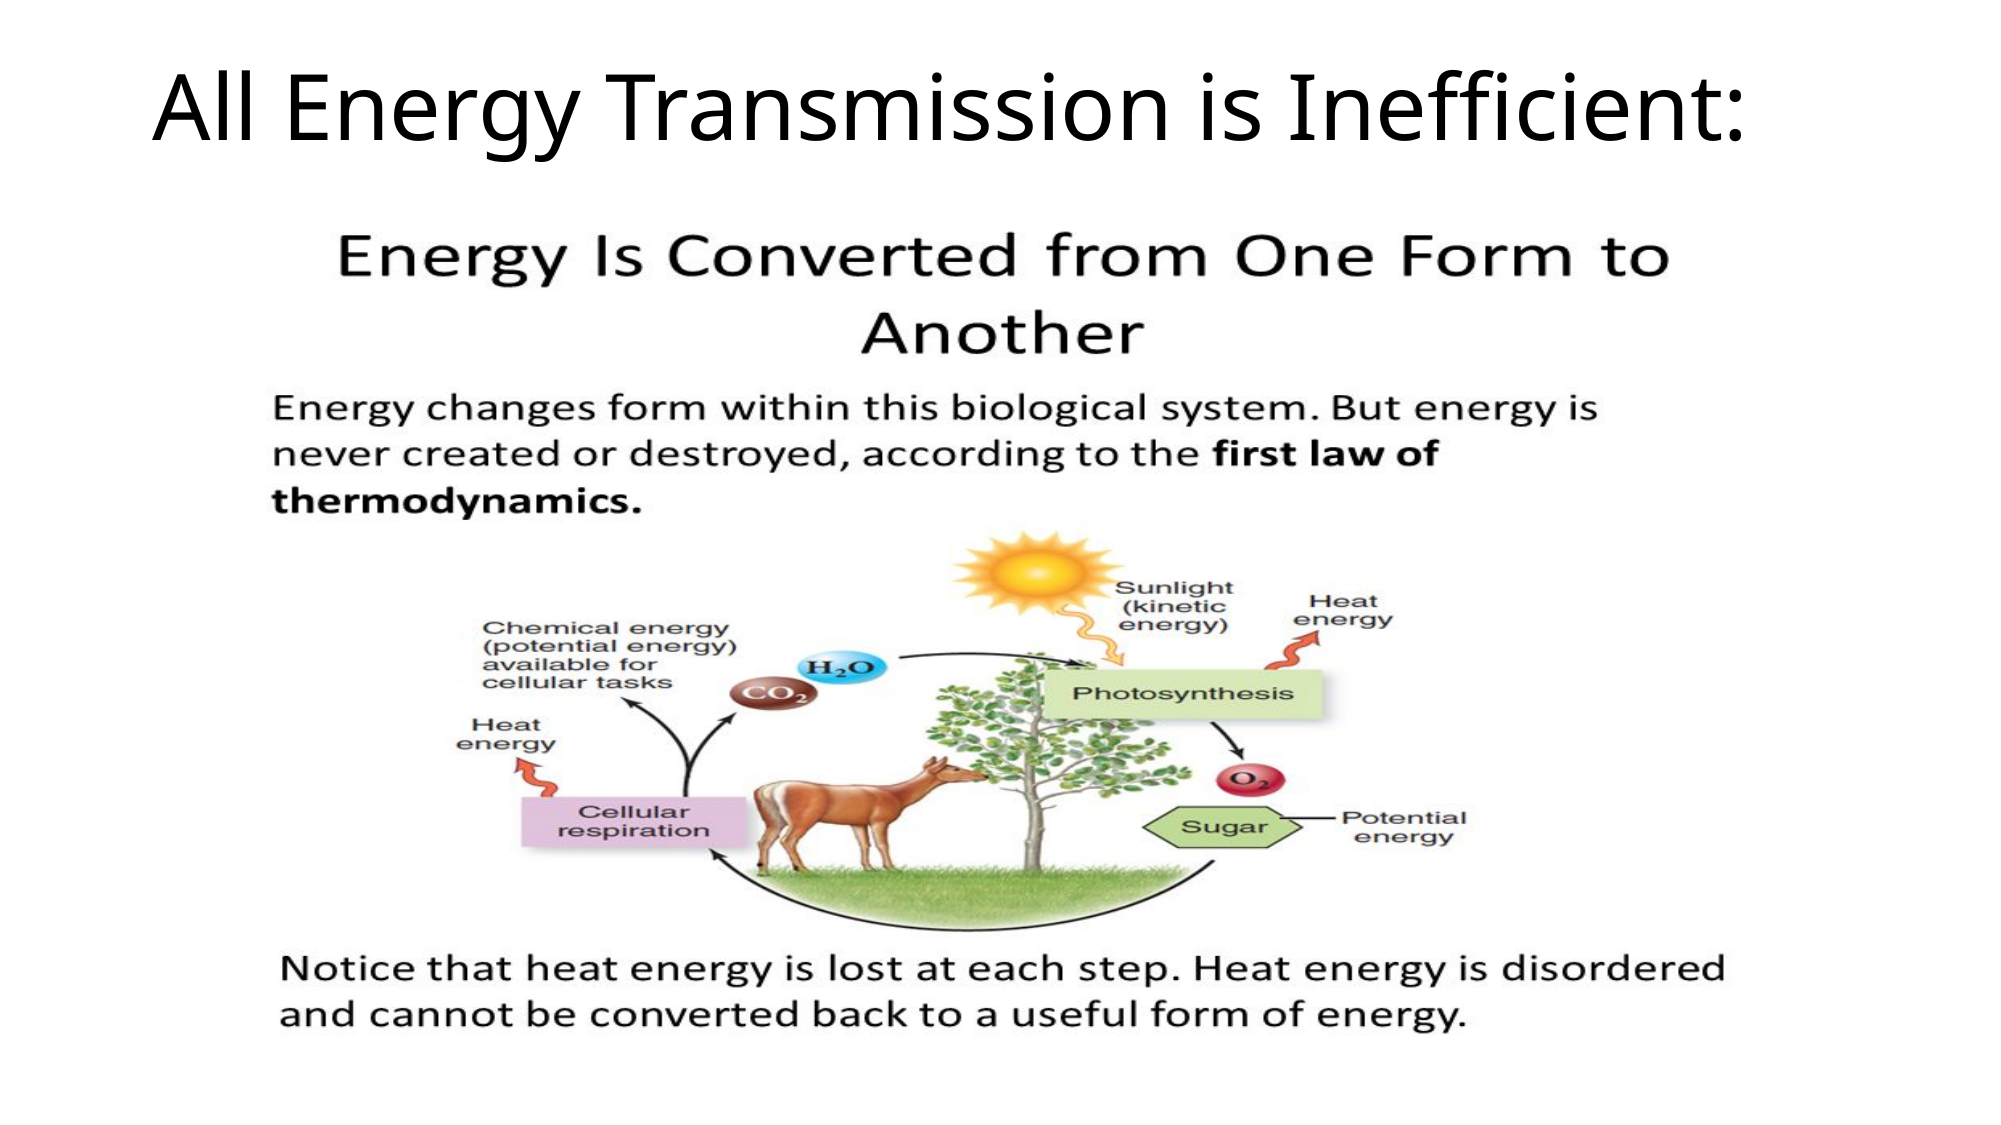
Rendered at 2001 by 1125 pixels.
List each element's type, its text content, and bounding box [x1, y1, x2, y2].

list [228, 193, 1772, 1065]
title All Energy Transmission is Inefficient: [137, 2, 1863, 220]
